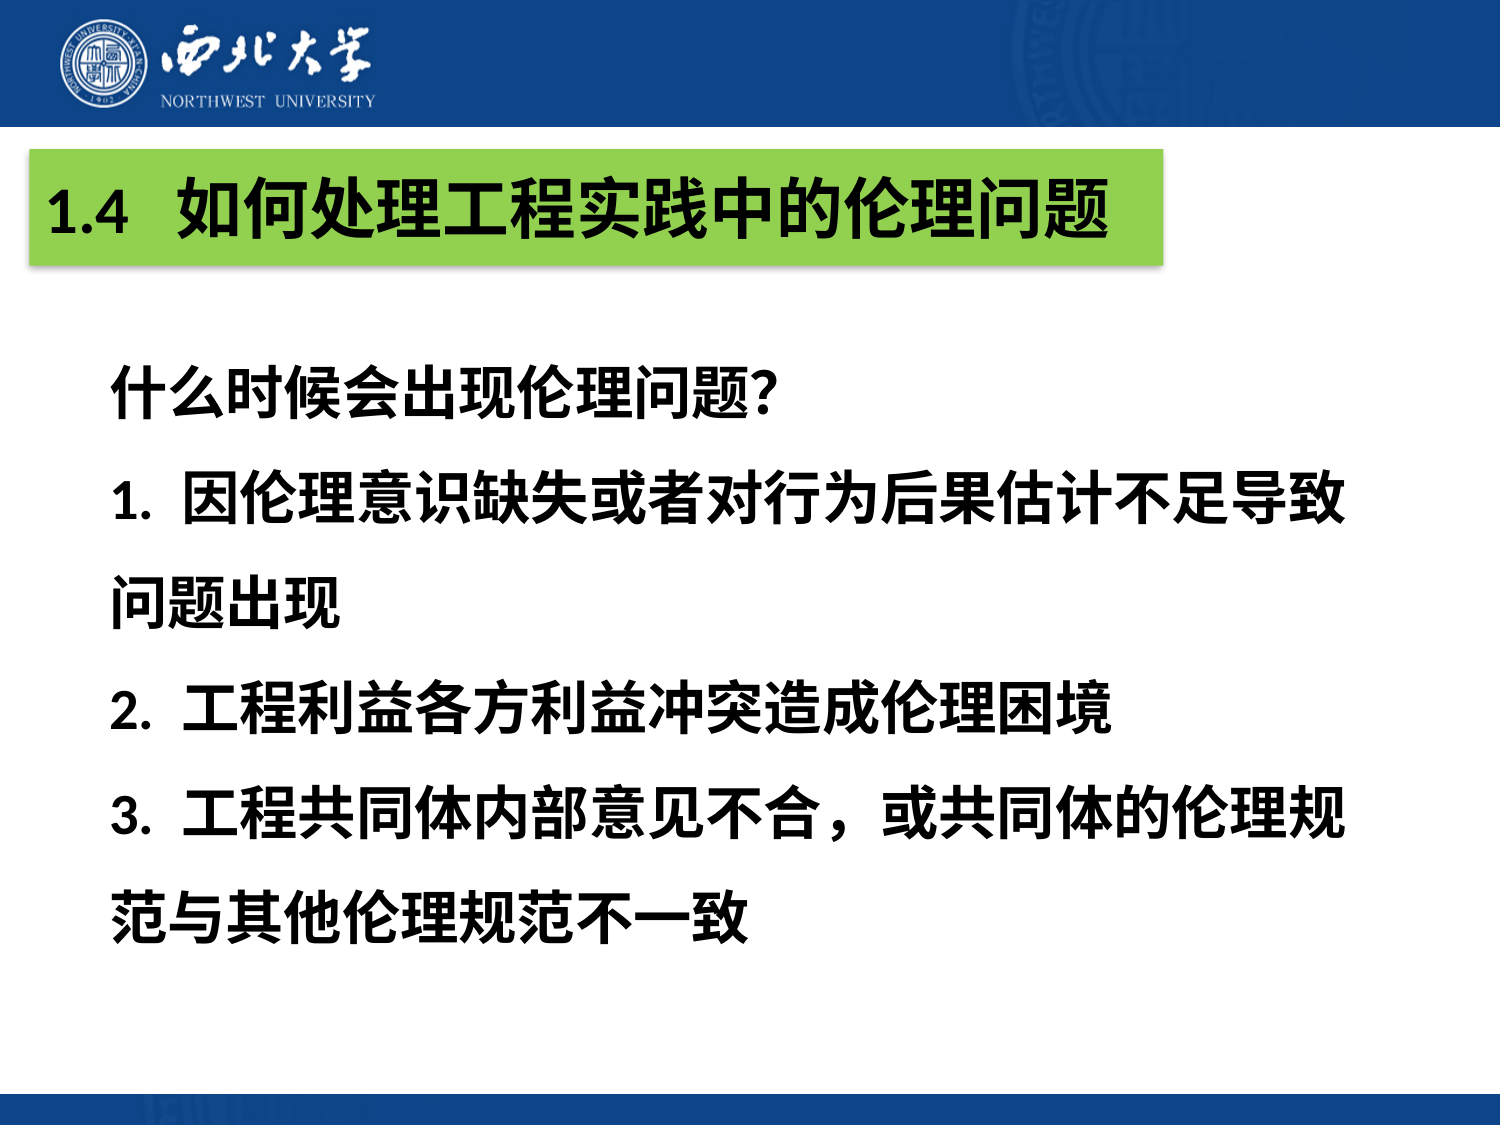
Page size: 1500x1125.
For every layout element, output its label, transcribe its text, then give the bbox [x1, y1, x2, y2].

picture [0, 1094, 1500, 1125]
text_box 什么时候会出现伦理问题？ 1. 因伦理意识缺失或者对行为后果估计不足导致问题出现 2. 工程利益各方利益冲突造成伦理困境 3. 工程共同体内部意见不合，或共同体的伦理规范与其他伦理规范不一致 [94, 314, 1406, 959]
title 1.4 如何处理工程实践中的伦理问题 [29, 149, 1164, 266]
picture [0, 0, 1500, 127]
